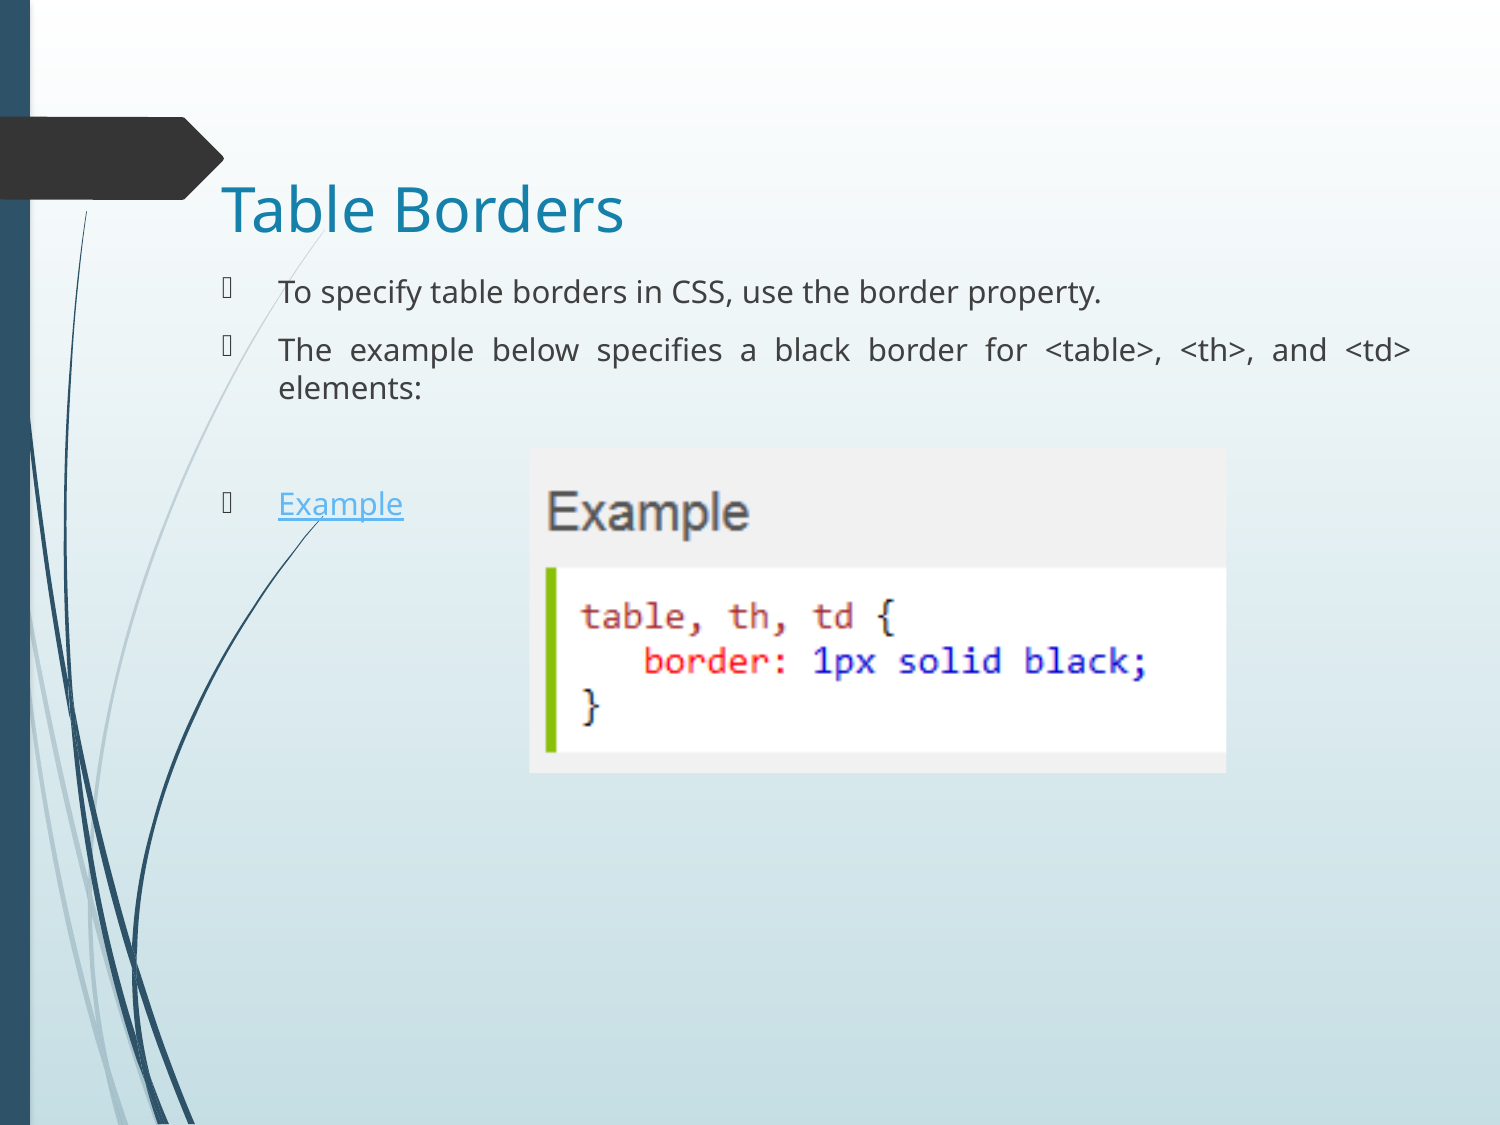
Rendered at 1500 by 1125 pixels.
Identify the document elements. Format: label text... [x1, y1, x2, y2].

list To specify table borders in CSS, use the border property. The example below specifies a black border for <table>, <th>, and <td> elements: Example [206, 264, 1428, 965]
picture [529, 448, 1227, 773]
title Table Borders [206, 162, 1428, 264]
